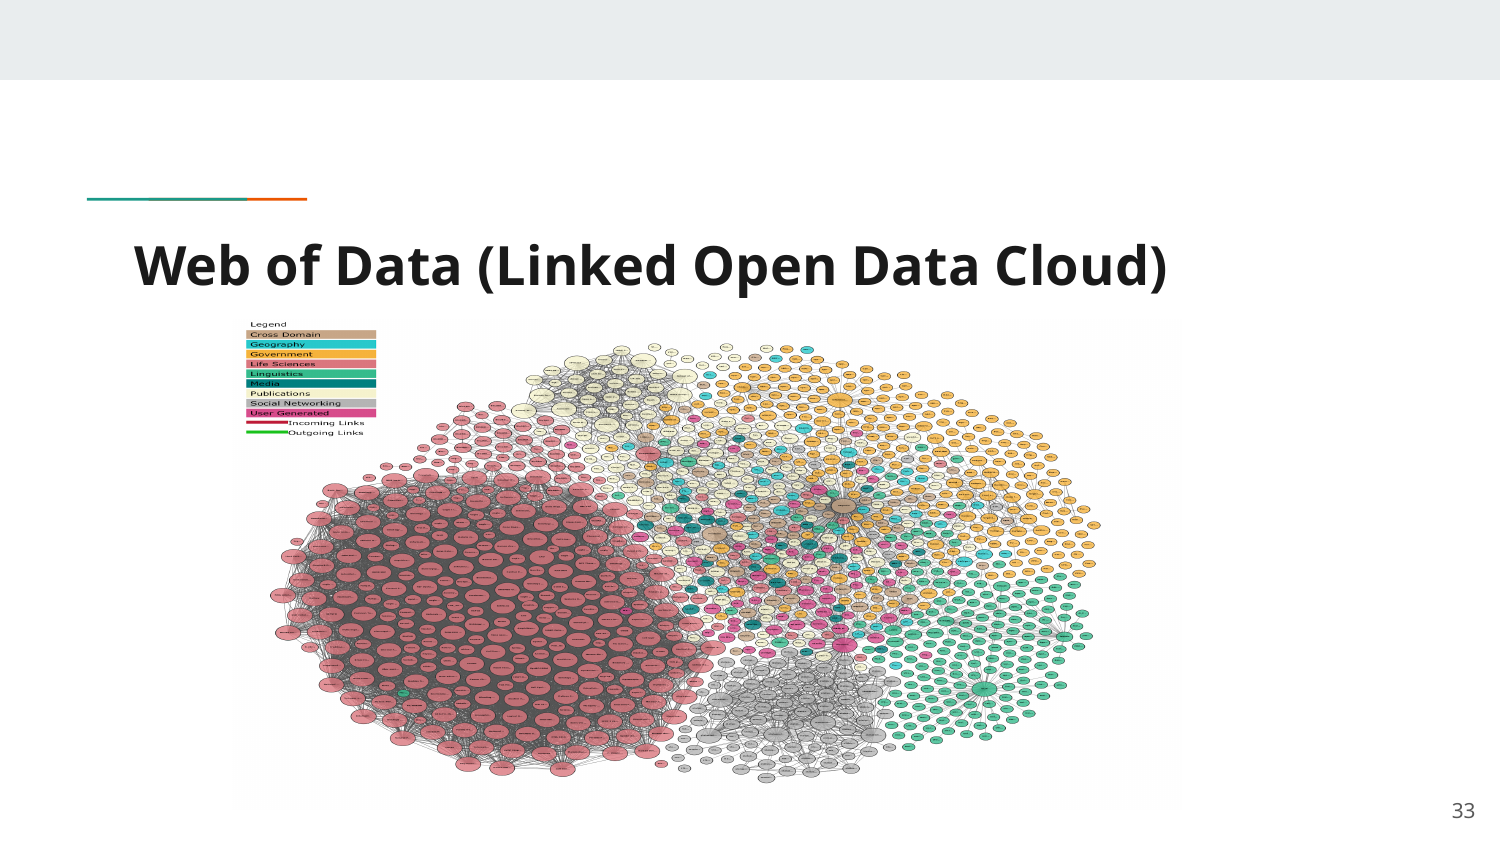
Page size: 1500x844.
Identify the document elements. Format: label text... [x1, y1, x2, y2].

title Web of Data (Linked Open Data Cloud) [119, 216, 1381, 305]
picture [232, 319, 1182, 810]
slide_number ‹#› [1400, 779, 1491, 844]
